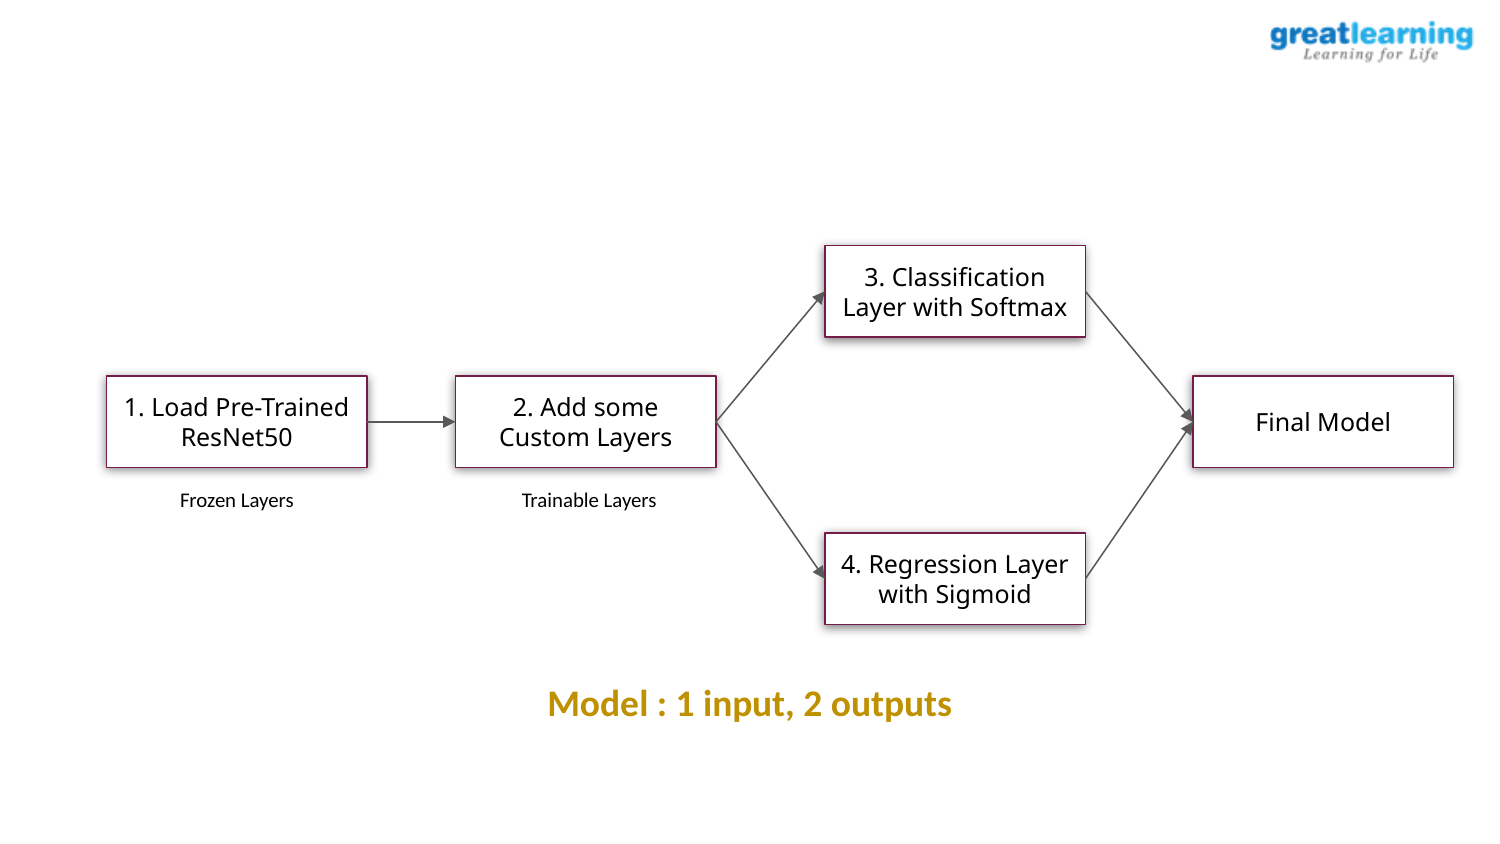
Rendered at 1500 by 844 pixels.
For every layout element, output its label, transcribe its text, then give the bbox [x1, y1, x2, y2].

text_box 4. Regression Layer with Sigmoid [824, 532, 1086, 625]
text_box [715, 291, 826, 421]
text_box Model : 1 input, 2 outputs [257, 663, 1243, 732]
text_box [1085, 429, 1194, 580]
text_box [715, 421, 826, 580]
picture [1270, 20, 1474, 63]
text_box Trainable Layers [456, 476, 710, 522]
text_box 2. Add some Custom Layers [455, 375, 710, 468]
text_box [1085, 291, 1194, 423]
text_box 1. Load Pre-Trained ResNet50 [106, 375, 368, 468]
text_box Frozen Layers [106, 476, 368, 522]
text_box 3. Classification Layer with Softmax [824, 245, 1086, 338]
text_box Final Model [1198, 375, 1454, 468]
